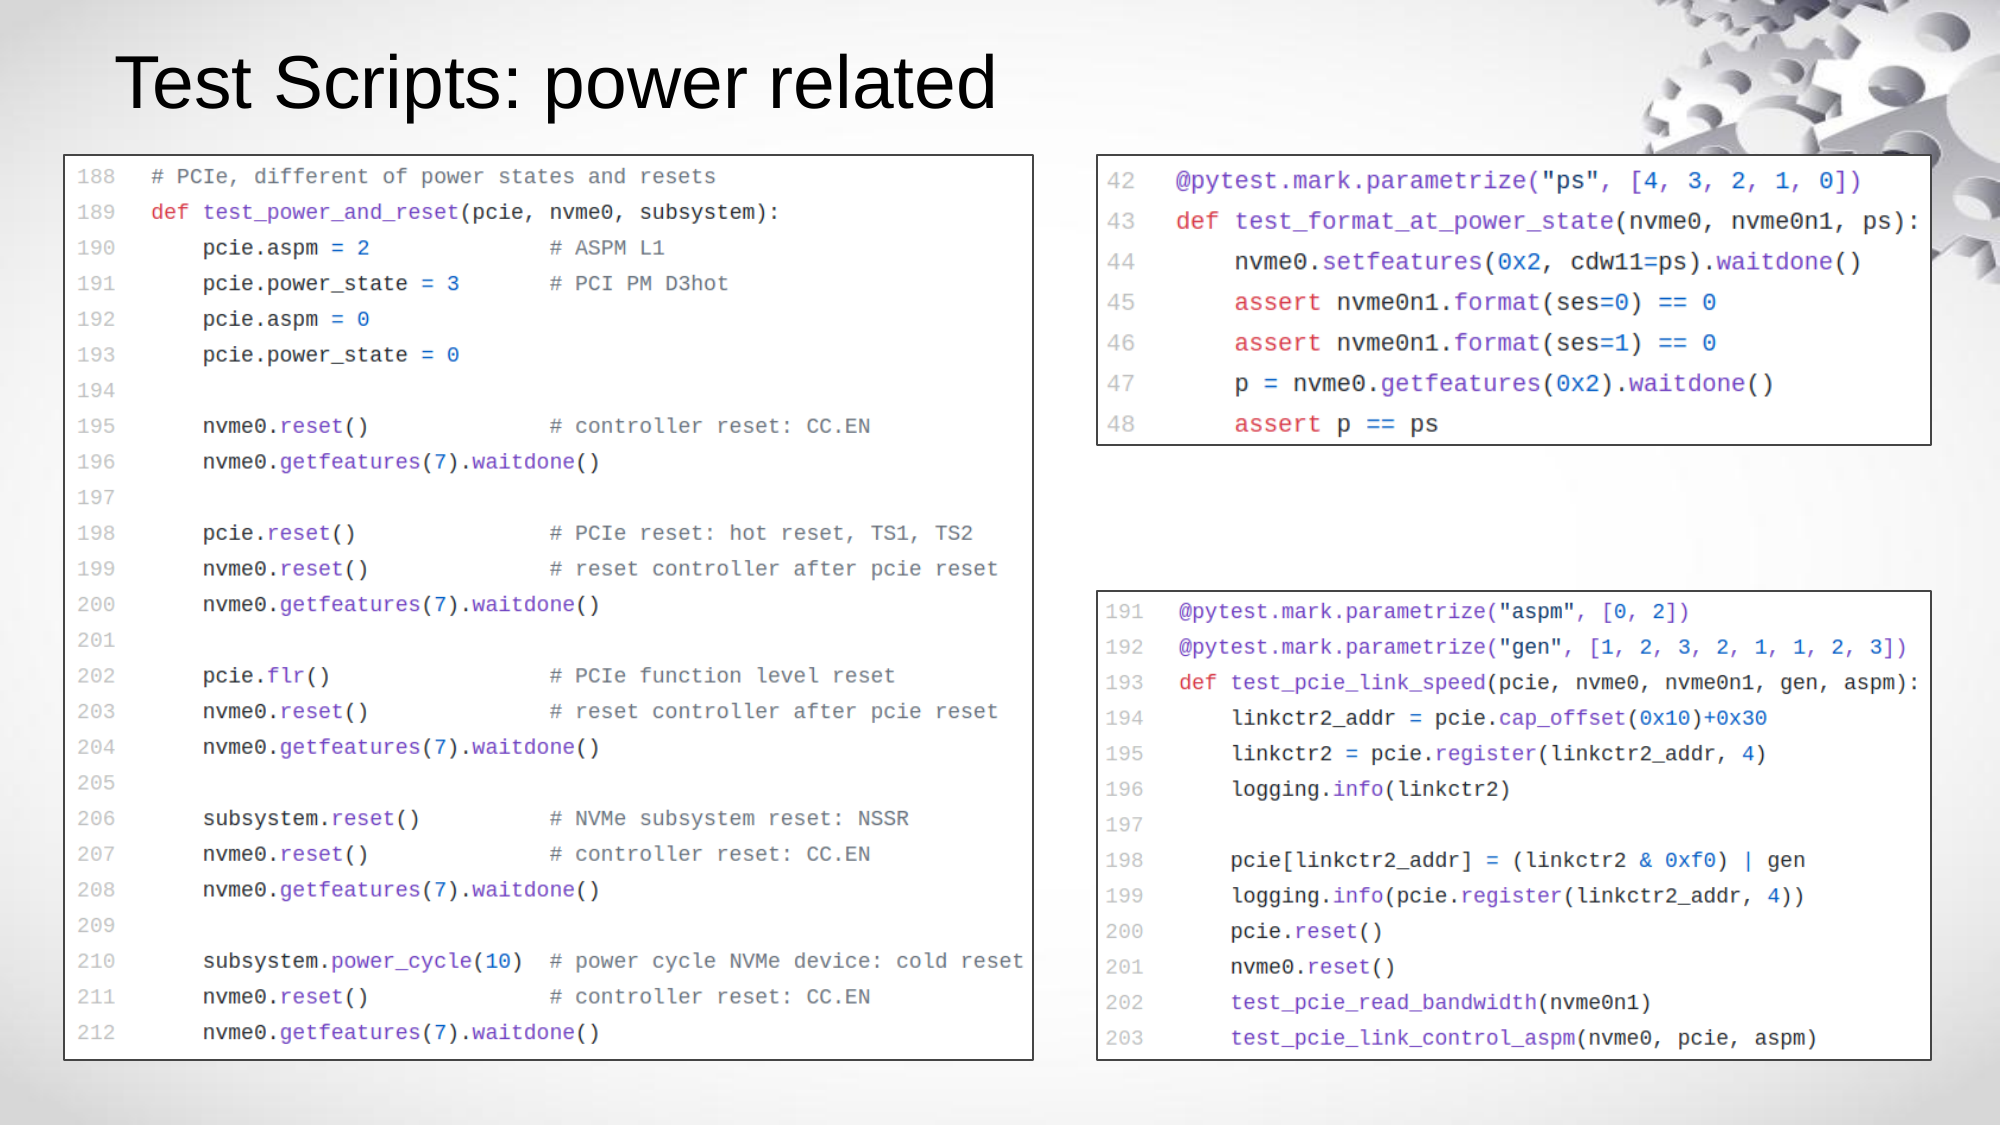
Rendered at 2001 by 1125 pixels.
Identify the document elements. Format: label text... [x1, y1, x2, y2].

title Test Scripts: power related [99, 31, 1900, 127]
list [64, 155, 1033, 1059]
picture [0, 0, 2000, 1125]
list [1097, 155, 1931, 445]
